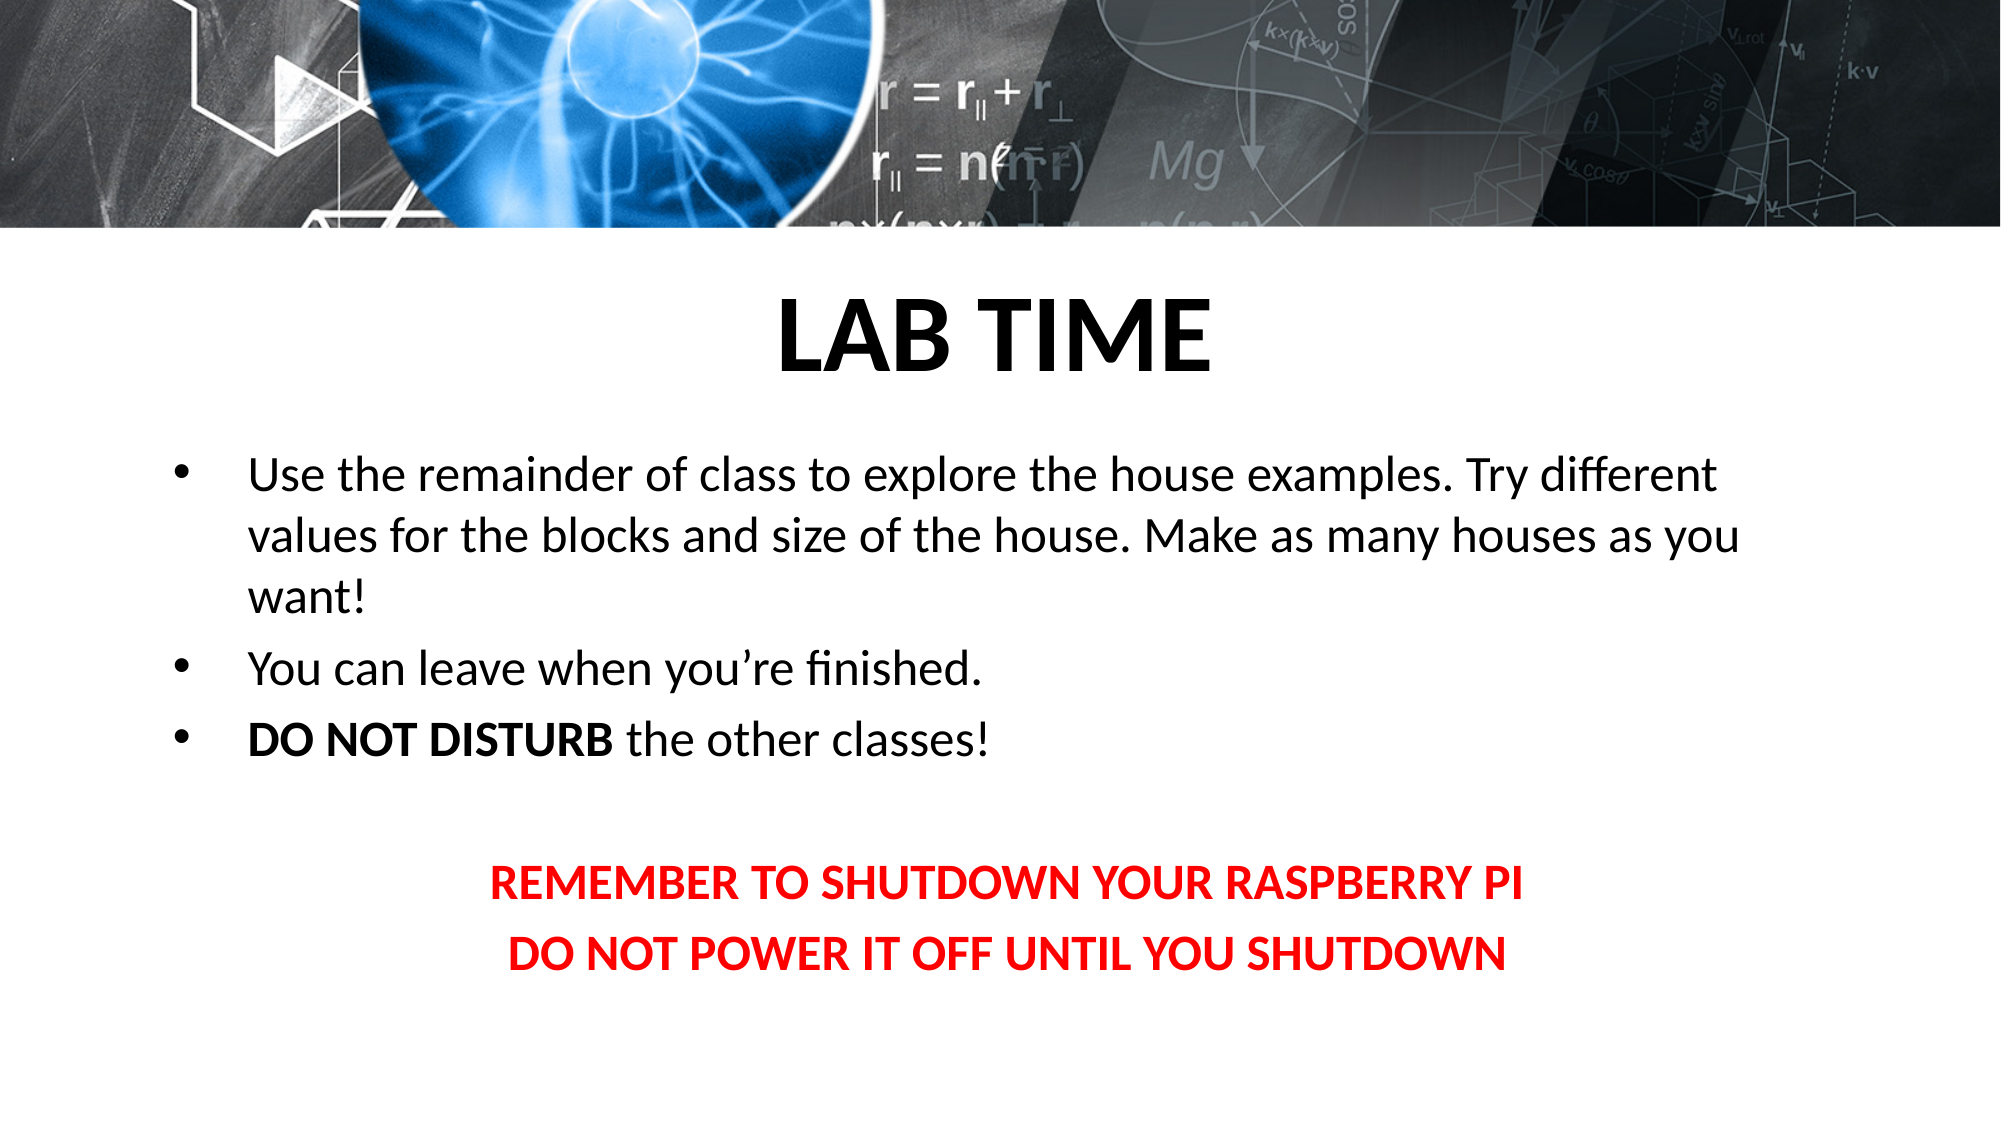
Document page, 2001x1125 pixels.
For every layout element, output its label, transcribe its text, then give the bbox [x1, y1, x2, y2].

title LAB TIME [157, 252, 1858, 429]
list Use the remainder of class to explore the house examples. Try different values for the blocks and size of the house. Make as many houses as you want! You can leave when you’re finished. DO NOT DISTURB the other classes! REMEMBER TO SHUTDOWN YOUR RASPBERRY PI DO NOT POWER IT OFF UNTIL YOU SHUTDOWN [157, 429, 1858, 989]
picture [0, 0, 2001, 1125]
